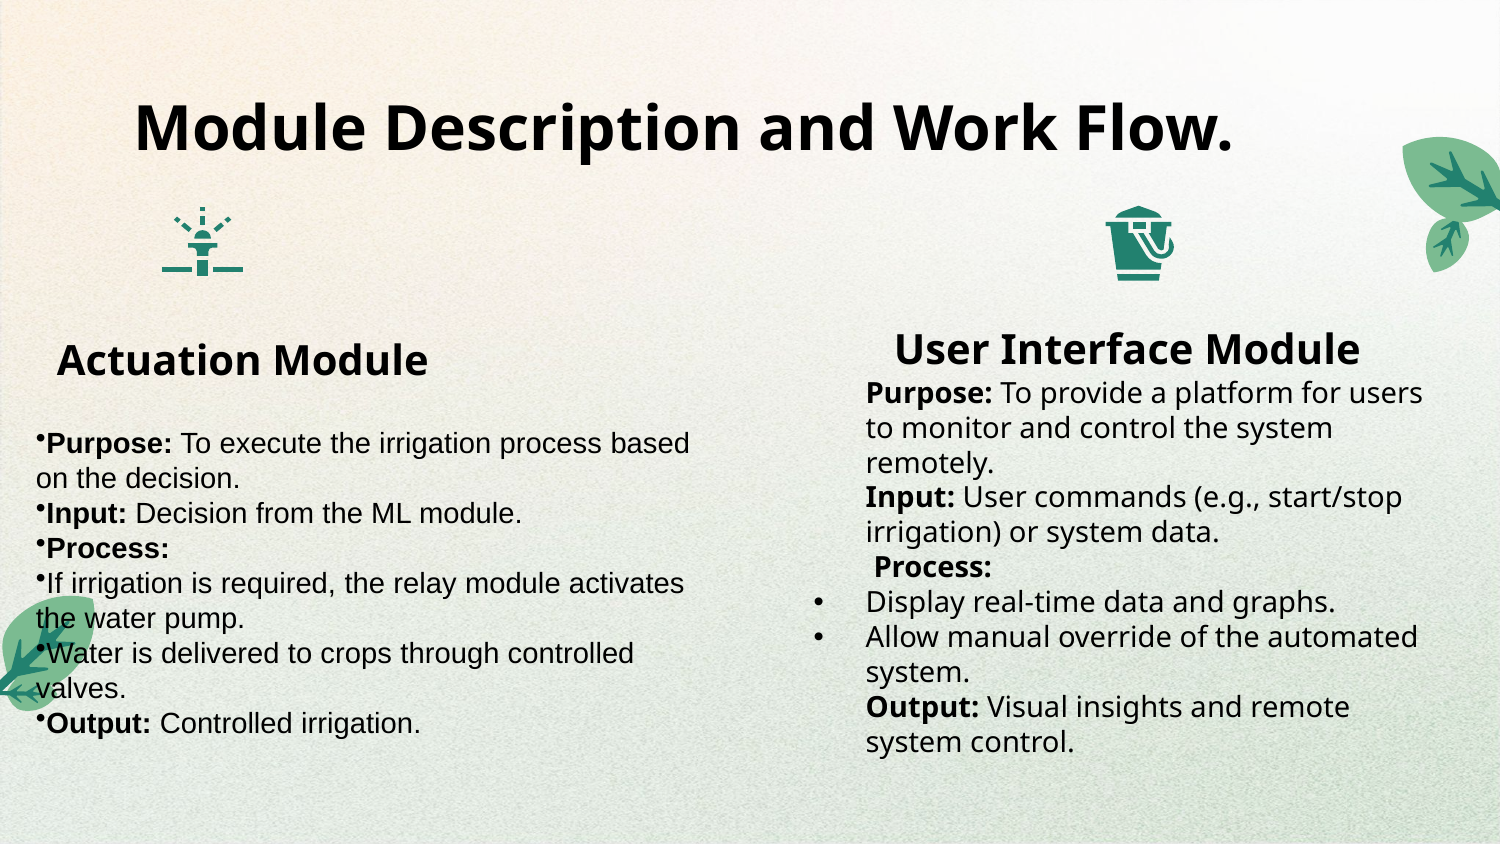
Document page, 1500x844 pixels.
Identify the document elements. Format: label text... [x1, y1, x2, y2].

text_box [161, 206, 244, 277]
subtitle User Interface Module [841, 275, 1425, 366]
subtitle Purpose: To execute the irrigation process based on the decision. Input: Decision from the ML module. Process: If irrigation is required, the relay module activates the water pump. Water is delivered to crops through controlled valves. Output: Controlled irrigation. [20, 329, 725, 834]
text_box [1105, 205, 1175, 281]
subtitle Actuation Module [11, 317, 475, 399]
title Module Description and Work Flow. [118, 72, 1382, 167]
subtitle Purpose: To provide a platform for users to monitor and control the system remotely. Input: User commands (e.g., start/stop irrigation) or system data. Process: Display real-time data and graphs. Allow manual override of the automated system. Output: Visual insights and remote system control. [775, 366, 1447, 844]
